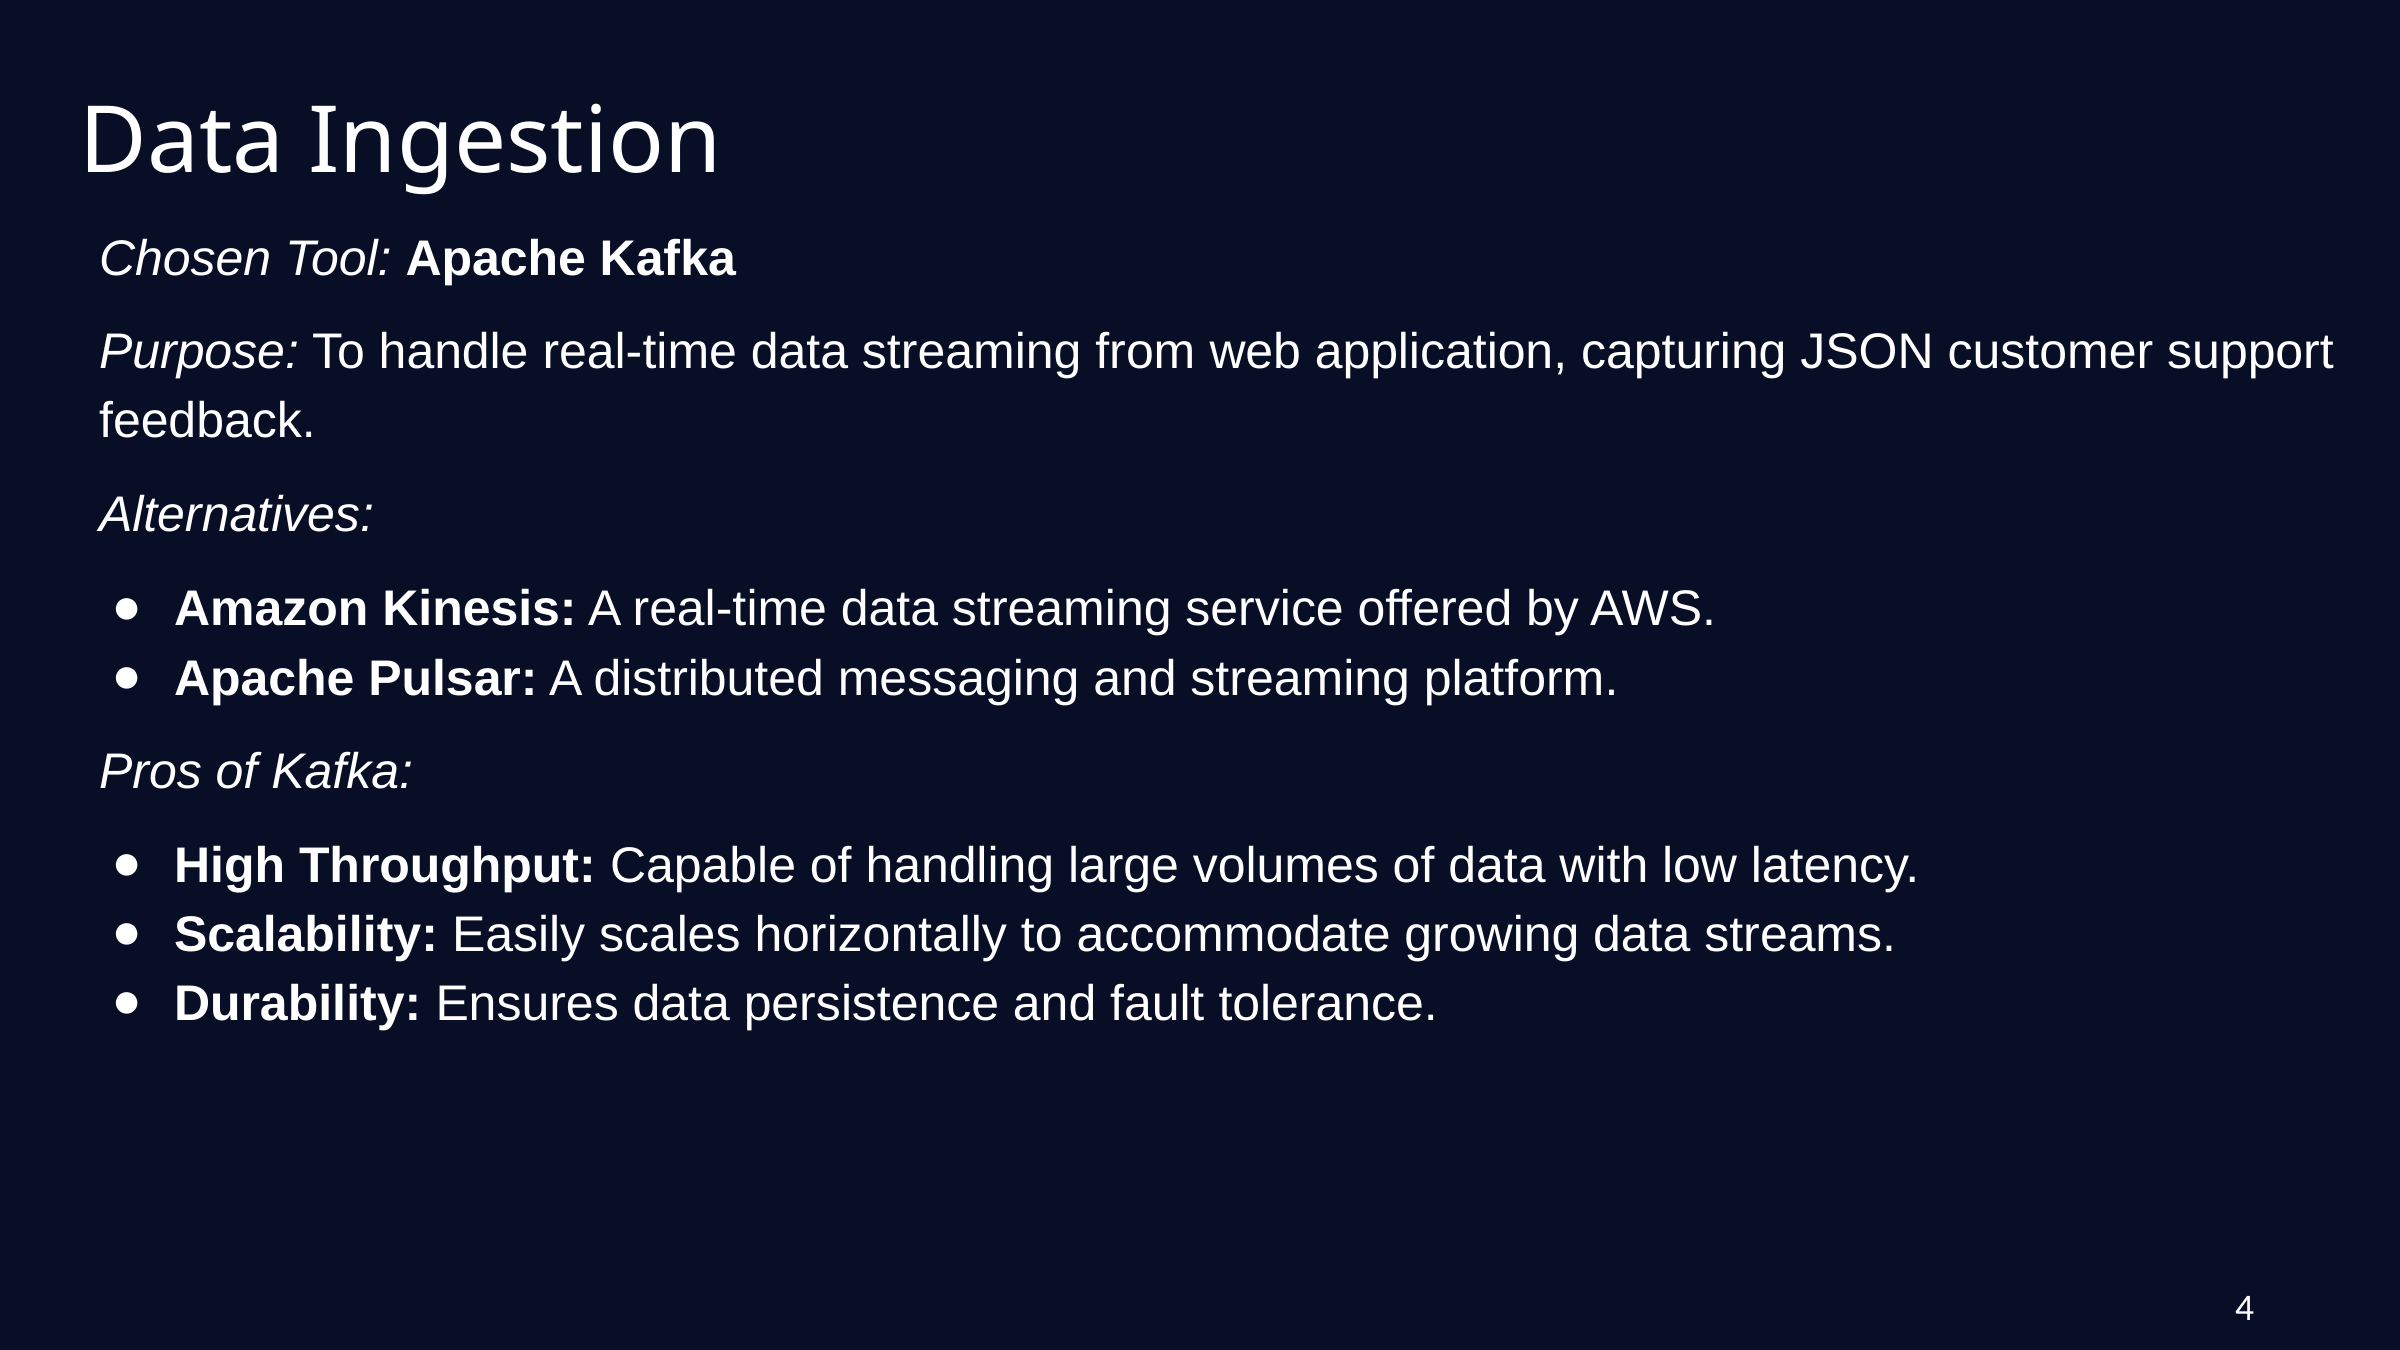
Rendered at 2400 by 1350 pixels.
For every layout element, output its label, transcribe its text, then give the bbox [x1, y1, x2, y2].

text_box Chosen Tool: Apache Kafka Purpose: To handle real-time data streaming from web application, capturing JSON customer support feedback. Alternatives: Amazon Kinesis: A real-time data streaming service offered by AWS. Apache Pulsar: A distributed messaging and streaming platform. Pros of Kafka: High Throughput: Capable of handling large volumes of data with low latency. Scalability: Easily scales horizontally to accommodate growing data streams. Durability: Ensures data persistence and fault tolerance. [99, 216, 2364, 1282]
text_box Data Ingestion [79, 52, 1120, 170]
text_box 4 [2093, 1268, 2396, 1342]
